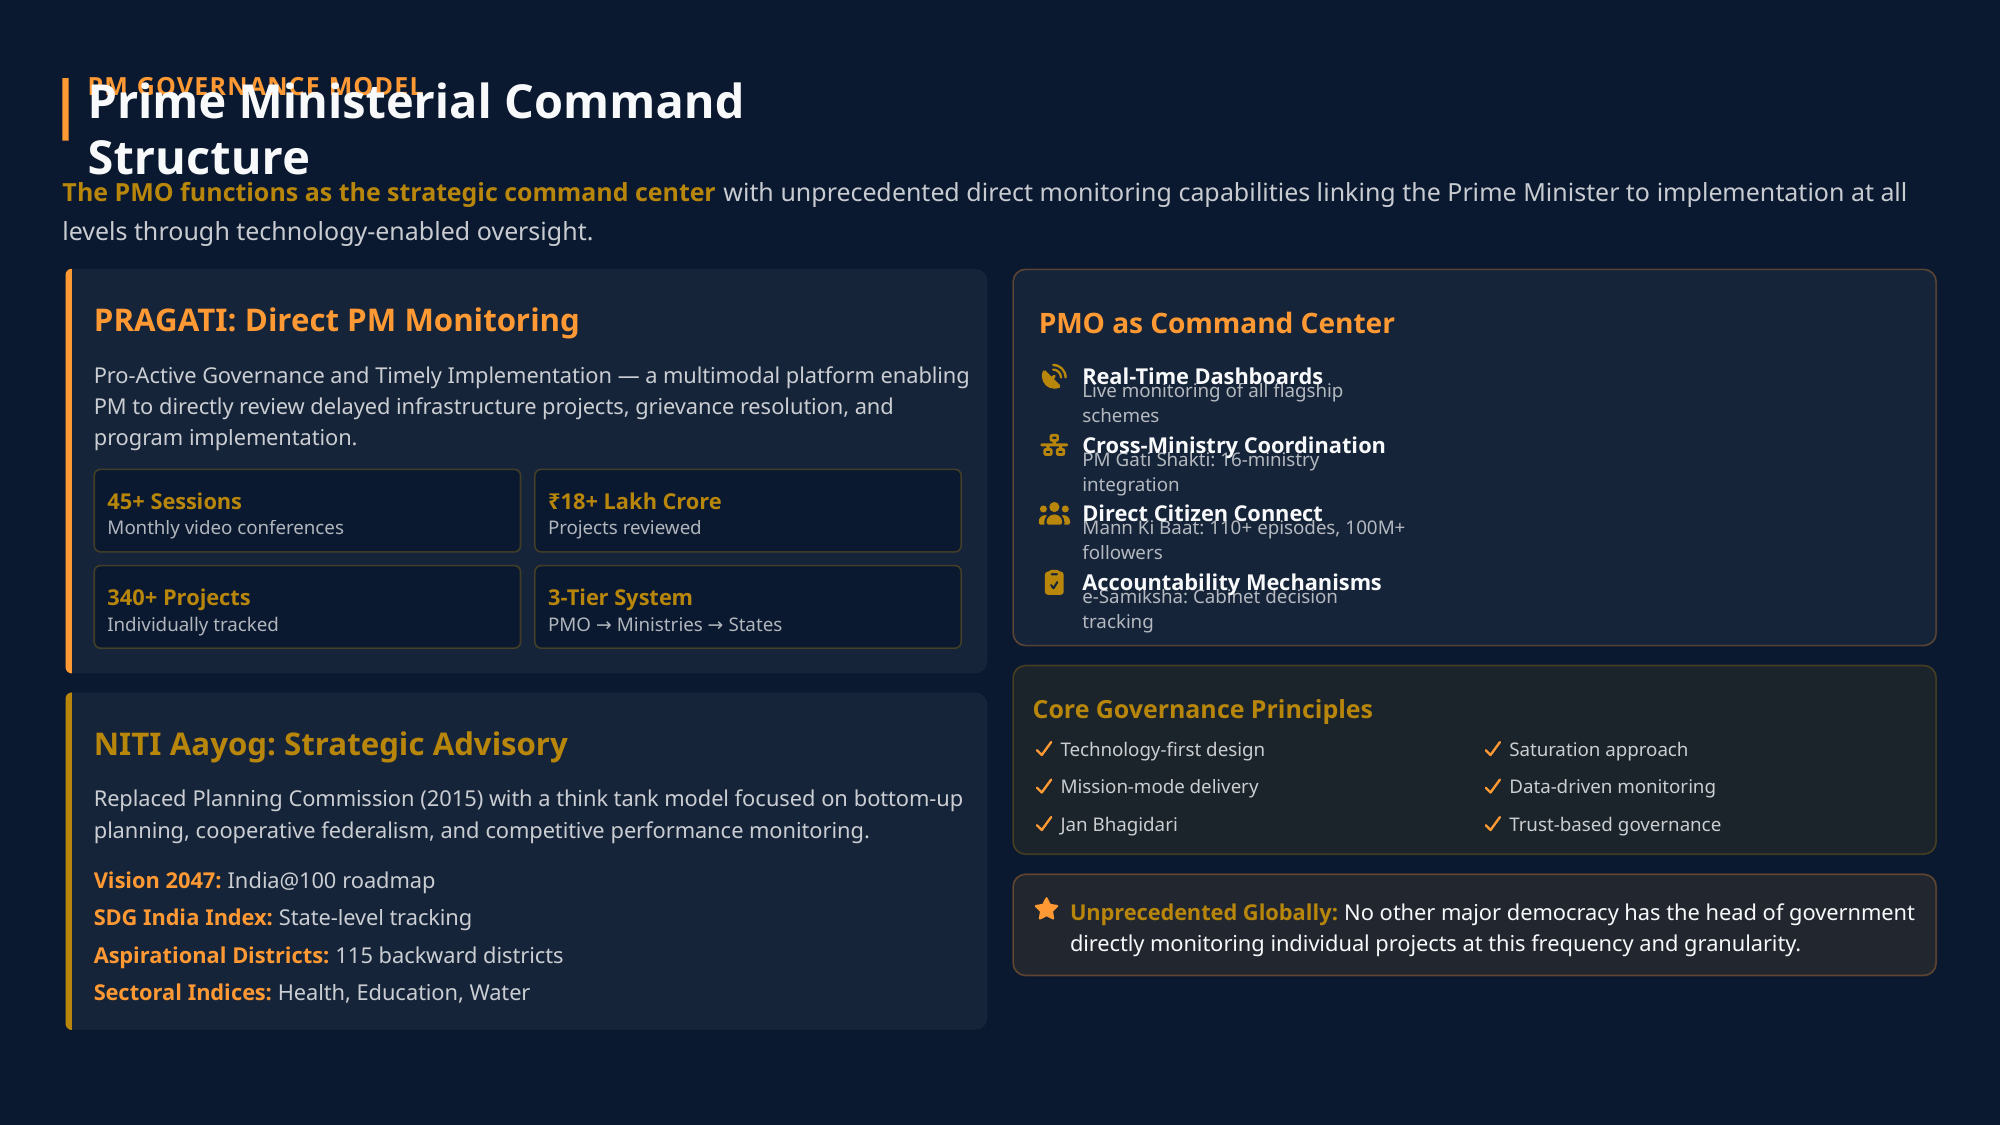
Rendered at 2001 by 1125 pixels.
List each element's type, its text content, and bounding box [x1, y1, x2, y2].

text_box Accountability Mechanisms [1082, 563, 1413, 595]
text_box PM Gati Shakti: 16-ministry integration [1082, 457, 1413, 483]
text_box [65, 692, 72, 1030]
text_box Aspirational Districts: 115 backward districts [93, 936, 974, 968]
text_box [1036, 741, 1053, 757]
text_box Real-Time Dashboards [1082, 357, 1416, 389]
text_box [94, 565, 521, 649]
text_box [1485, 741, 1501, 757]
text_box [94, 469, 521, 552]
text_box [1039, 505, 1047, 513]
text_box [1038, 514, 1071, 525]
text_box PRAGATI: Direct PM Monitoring [93, 293, 979, 338]
text_box ₹18+ Lakh Crore [548, 482, 960, 514]
text_box [1036, 778, 1053, 794]
text_box SDG India Index: State-level tracking [93, 898, 974, 930]
text_box Pro-Active Governance and Timely Implementation — a multimodal platform enabling PM to directly review delayed infrastructure projects, grievance resolution, and program implementation. [93, 356, 974, 450]
text_box [1485, 778, 1501, 794]
text_box Mann Ki Baat: 110+ episodes, 100M+ followers [1082, 526, 1484, 552]
text_box [1013, 269, 1937, 646]
text_box Replaced Planning Commission (2015) with a think tank model focused on bottom-up planning, cooperative federalism, and competitive performance monitoring. [93, 779, 974, 843]
text_box [1049, 501, 1060, 513]
text_box Projects reviewed [548, 513, 958, 539]
text_box [534, 565, 962, 649]
text_box Technology-first design [1060, 734, 1478, 760]
text_box [65, 268, 72, 674]
text_box [1485, 816, 1501, 832]
text_box [1013, 874, 1937, 976]
text_box 3-Tier System [548, 578, 960, 610]
text_box e-Samiksha: Cabinet decision tracking [1082, 594, 1411, 620]
text_box [1034, 897, 1059, 920]
text_box Prime Ministerial Command Structure [87, 99, 894, 157]
text_box [1051, 363, 1067, 379]
text_box Monthly video conferences [107, 513, 517, 539]
text_box [534, 469, 962, 552]
text_box [1013, 665, 1937, 855]
text_box [72, 692, 988, 1030]
text_box 45+ Sessions [107, 482, 519, 514]
text_box Core Governance Principles [1032, 684, 1930, 723]
text_box Jan Bhagidari [1060, 809, 1478, 835]
text_box Data-driven monitoring [1509, 772, 1927, 798]
text_box NITI Aayog: Strategic Advisory [93, 717, 979, 762]
text_box Trust-based governance [1509, 809, 1927, 835]
text_box PMO → Ministries → States [548, 609, 958, 635]
text_box Unprecedented Globally: No other major democracy has the head of government directly monitoring individual projects at this frequency and granularity. [1069, 893, 1928, 956]
text_box [1061, 505, 1069, 513]
text_box Live monitoring of all flagship schemes [1082, 388, 1414, 414]
text_box Sectoral Indices: Health, Education, Water [93, 973, 974, 1005]
text_box [62, 78, 69, 141]
text_box [72, 268, 988, 674]
text_box [1044, 569, 1064, 595]
text_box [1040, 433, 1069, 456]
text_box [1036, 816, 1053, 832]
text_box Individually tracked [107, 609, 517, 635]
text_box The PMO functions as the strategic command center with unprecedented direct monitoring capabilities linking the Prime Minister to implementation at all levels through technology-enabled oversight. [62, 168, 1950, 244]
text_box 340+ Projects [107, 578, 519, 610]
text_box Cross-Ministry Coordination [1082, 426, 1414, 458]
text_box Vision 2047: India@100 roadmap [93, 861, 974, 893]
text_box PMO as Command Center [1038, 294, 1925, 339]
text_box Direct Citizen Connect [1082, 494, 1486, 527]
text_box [1041, 370, 1061, 389]
text_box PM GOVERNANCE MODEL [87, 62, 883, 99]
text_box Mission-mode delivery [1060, 772, 1478, 798]
text_box Saturation approach [1509, 734, 1927, 760]
